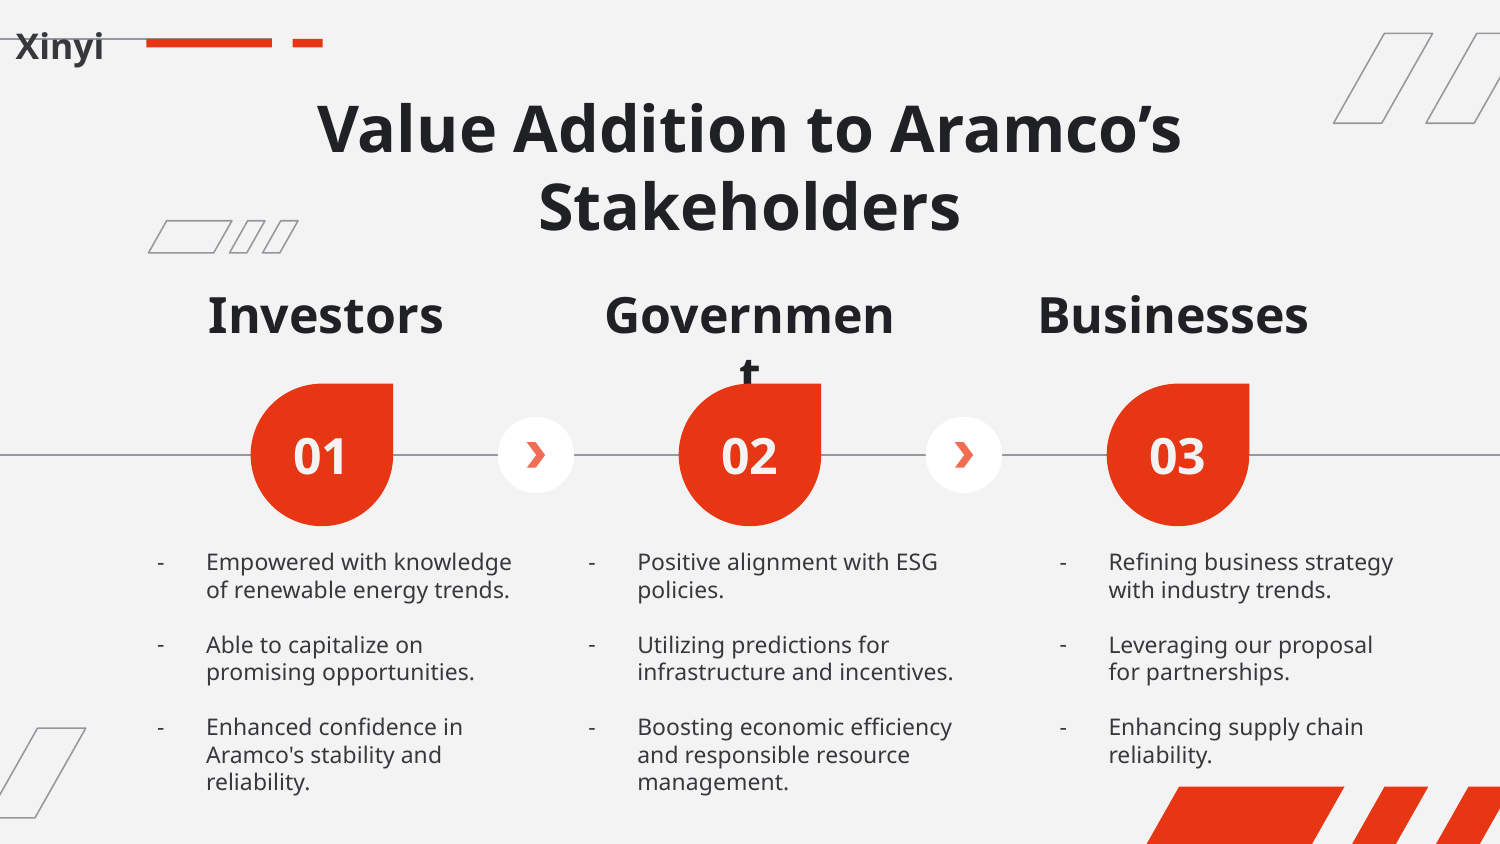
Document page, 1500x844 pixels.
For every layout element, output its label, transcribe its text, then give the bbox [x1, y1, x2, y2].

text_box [925, 416, 1003, 494]
text_box Businesses [1006, 268, 1342, 356]
text_box Investors [158, 268, 494, 356]
text_box Positive alignment with ESG policies. Utilizing predictions for infrastructure and incentives. Boosting economic efficiency and responsible resource management. [547, 532, 986, 715]
subtitle Xinyi [0, 9, 172, 81]
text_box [497, 416, 575, 494]
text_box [148, 220, 299, 254]
text_box Empowered with knowledge of renewable energy trends. Able to capitalize on promising opportunities. Enhanced confidence in Aramco's stability and reliability. [115, 532, 528, 715]
text_box 01 [250, 383, 394, 527]
text_box 02 [678, 383, 822, 527]
text_box Government [582, 268, 918, 356]
text_box Refining business strategy with industry trends. Leveraging our proposal for partnerships. Enhancing supply chain reliability. [1018, 532, 1414, 715]
title Value Addition to Aramco’s Stakeholders [118, 72, 1382, 167]
text_box 03 [1106, 383, 1250, 527]
